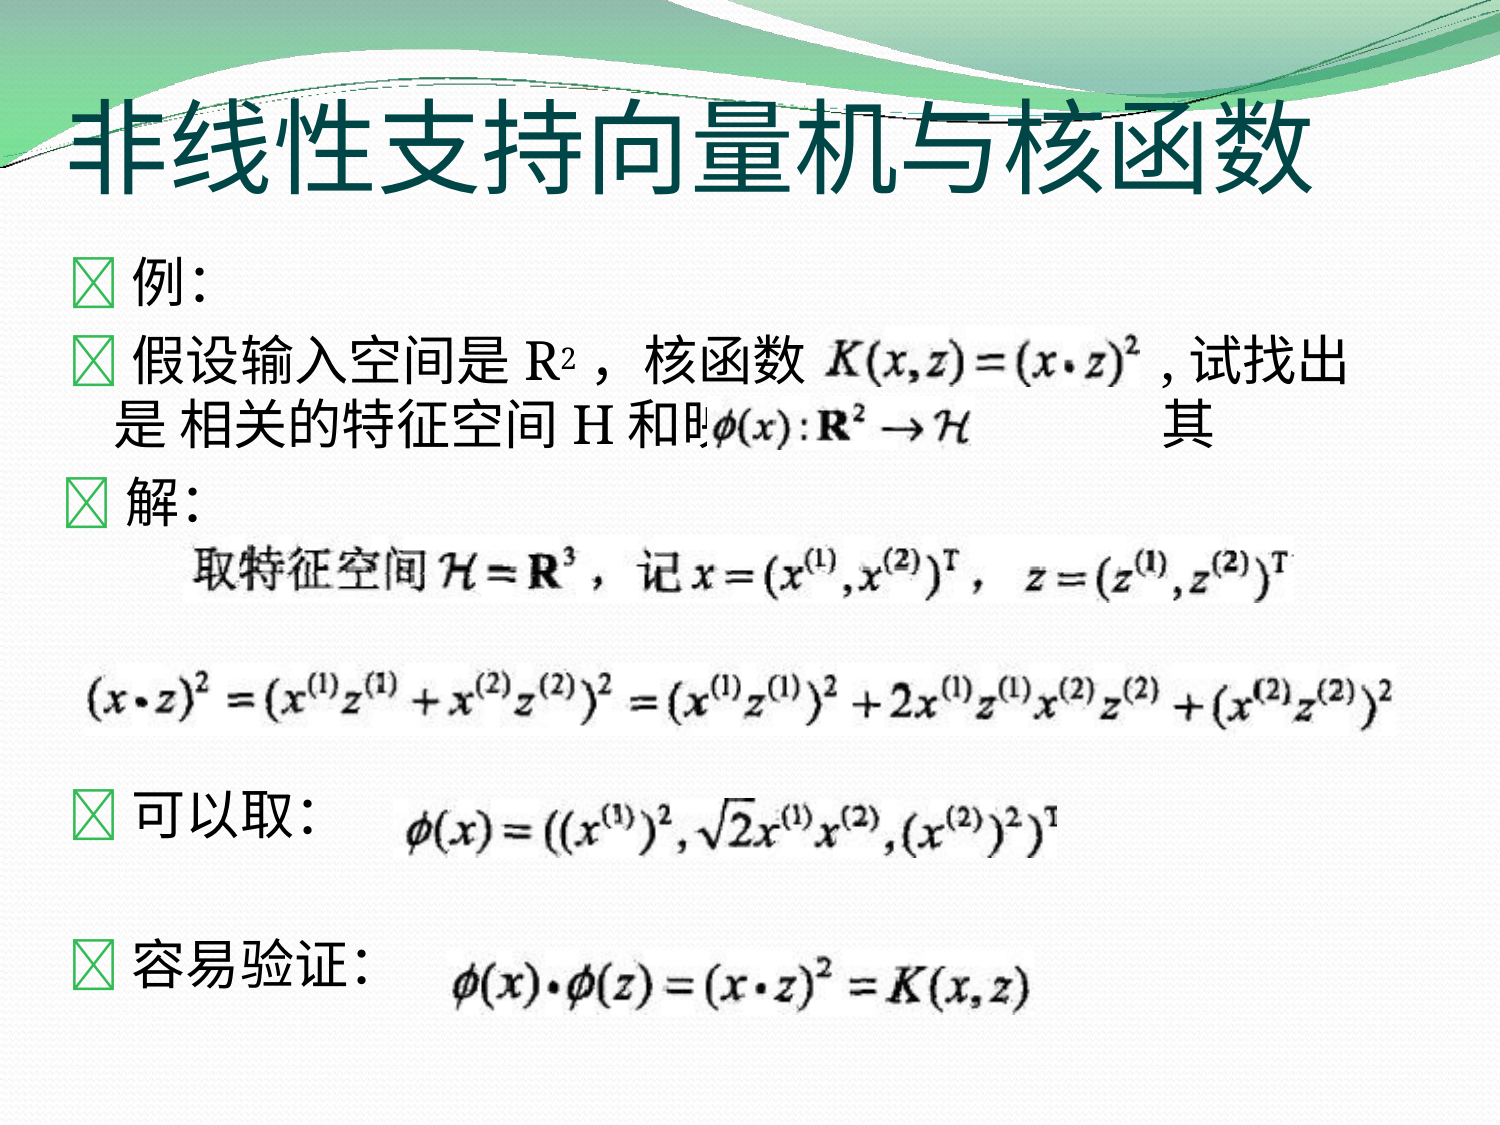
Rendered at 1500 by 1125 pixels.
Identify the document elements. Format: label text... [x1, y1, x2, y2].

text_box 假设输入空间是R2，核函数是 相关的特征空间H和映射 解： [61, 323, 827, 534]
text_box ,试找出其 [1159, 323, 1395, 456]
picture [0, 0, 1500, 1125]
title 非线性支持向量机与核函数 [62, 80, 1317, 270]
text_box 例： [65, 246, 230, 313]
text_box 可以取： 容易验证： [65, 778, 393, 996]
